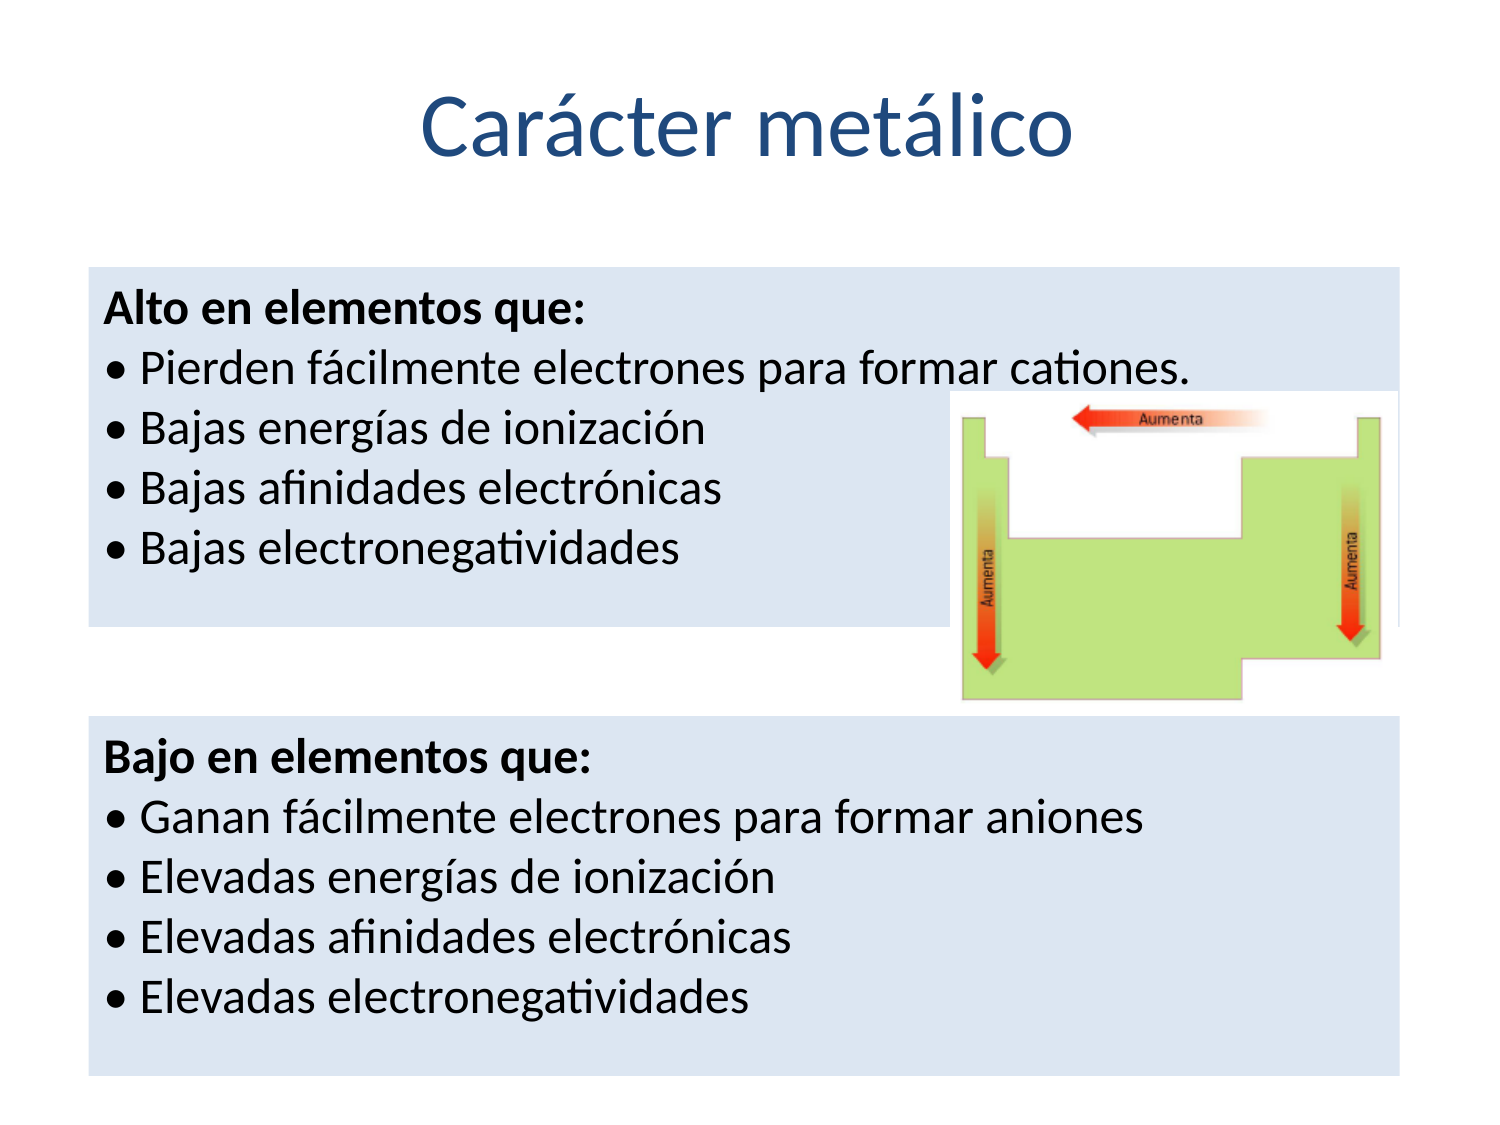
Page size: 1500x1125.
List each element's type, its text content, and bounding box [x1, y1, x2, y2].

text_box Bajo en elementos que: • Ganan fácilmente electrones para formar aniones • Elevadas energías de ionización • Elevadas afinidades electrónicas • Elevadas electronegatividades [88, 716, 1400, 1076]
text_box Alto en elementos que: • Pierden fácilmente electrones para formar cationes. • Bajas energías de ionización • Bajas afinidades electrónicas • Bajas electronegatividades [88, 267, 1400, 627]
picture [950, 390, 1398, 717]
text_box Carácter metálico [73, 31, 1424, 209]
